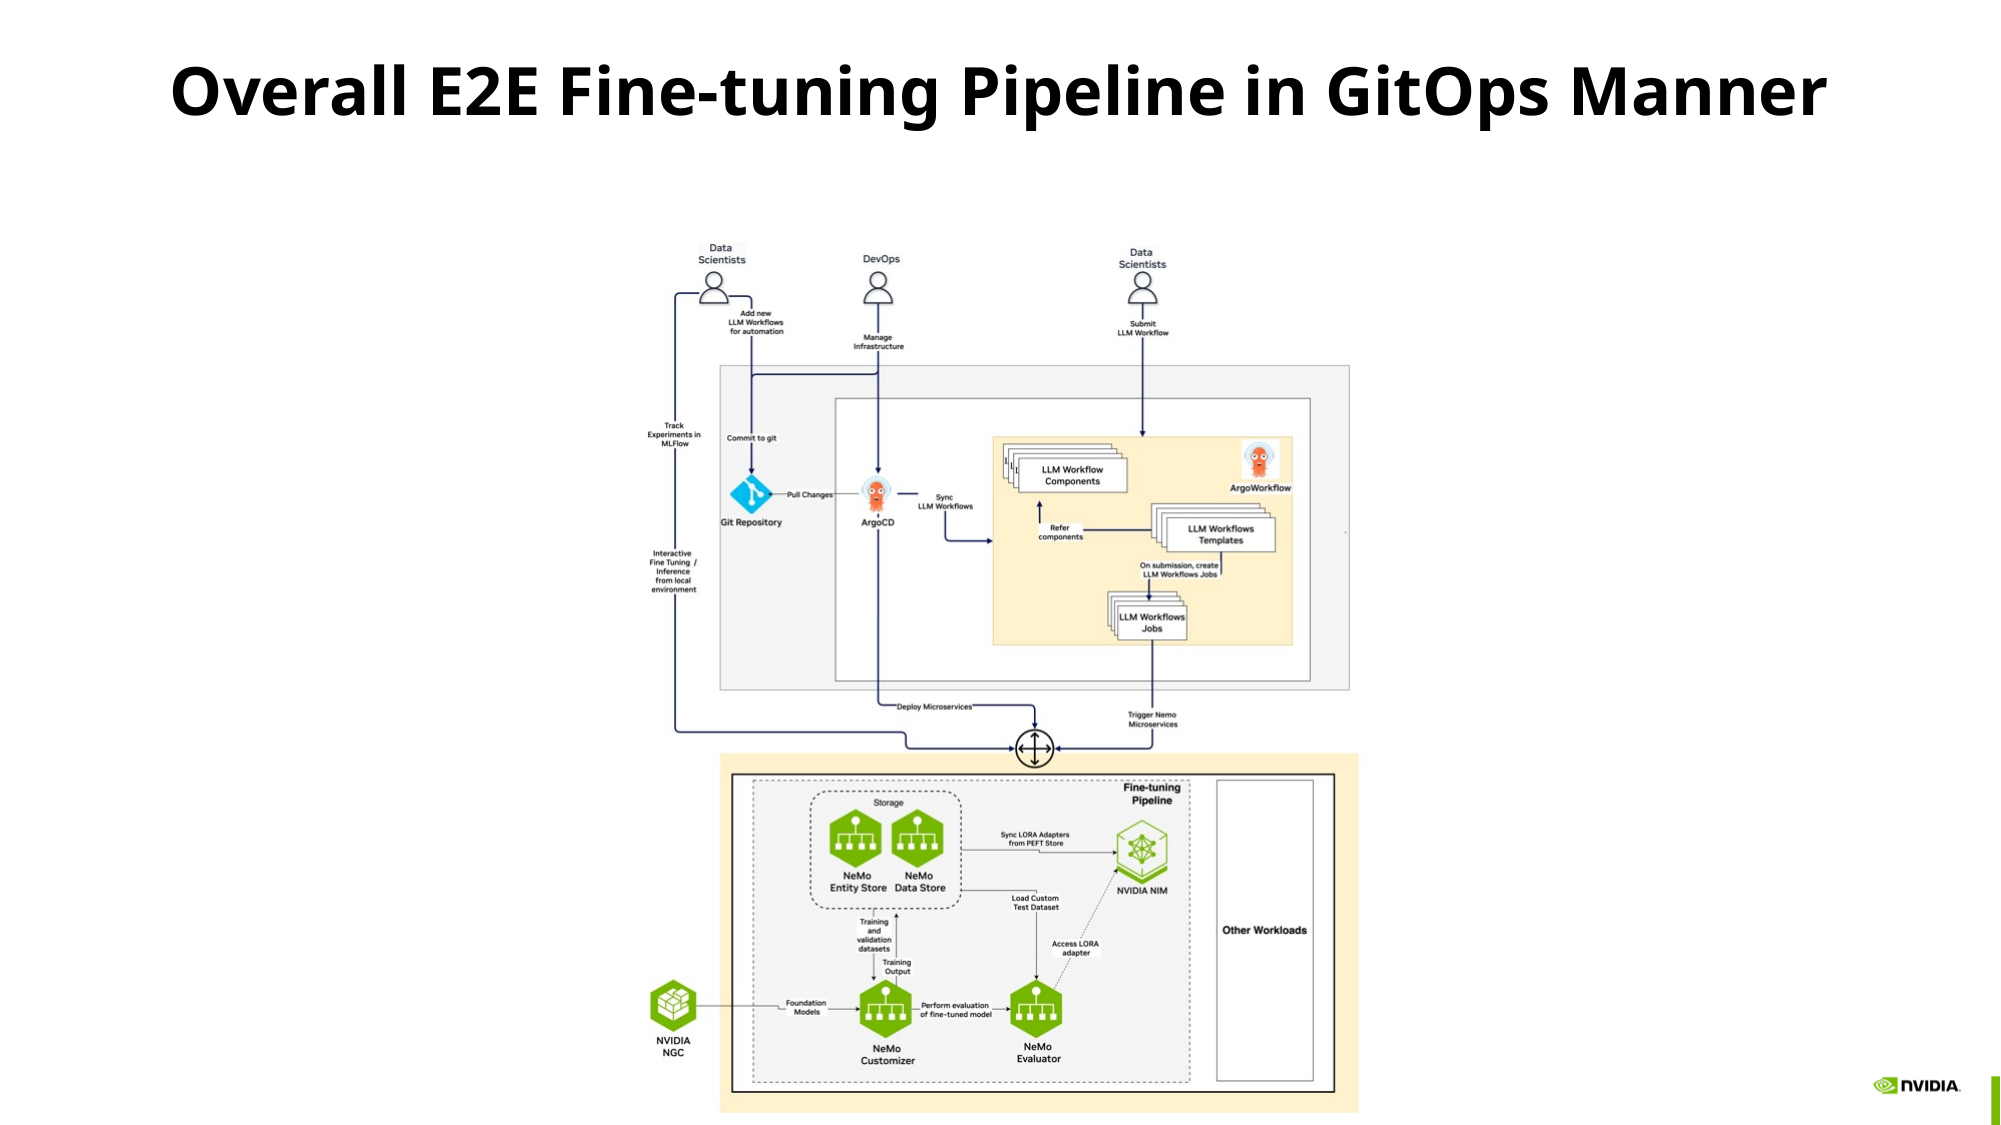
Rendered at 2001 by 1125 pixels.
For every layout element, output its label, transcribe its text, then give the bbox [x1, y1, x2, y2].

title Overall E2E Fine-tuning Pipeline in GitOps Manner [137, 0, 1863, 138]
picture [1862, 1066, 1972, 1105]
picture [630, 238, 1419, 1113]
